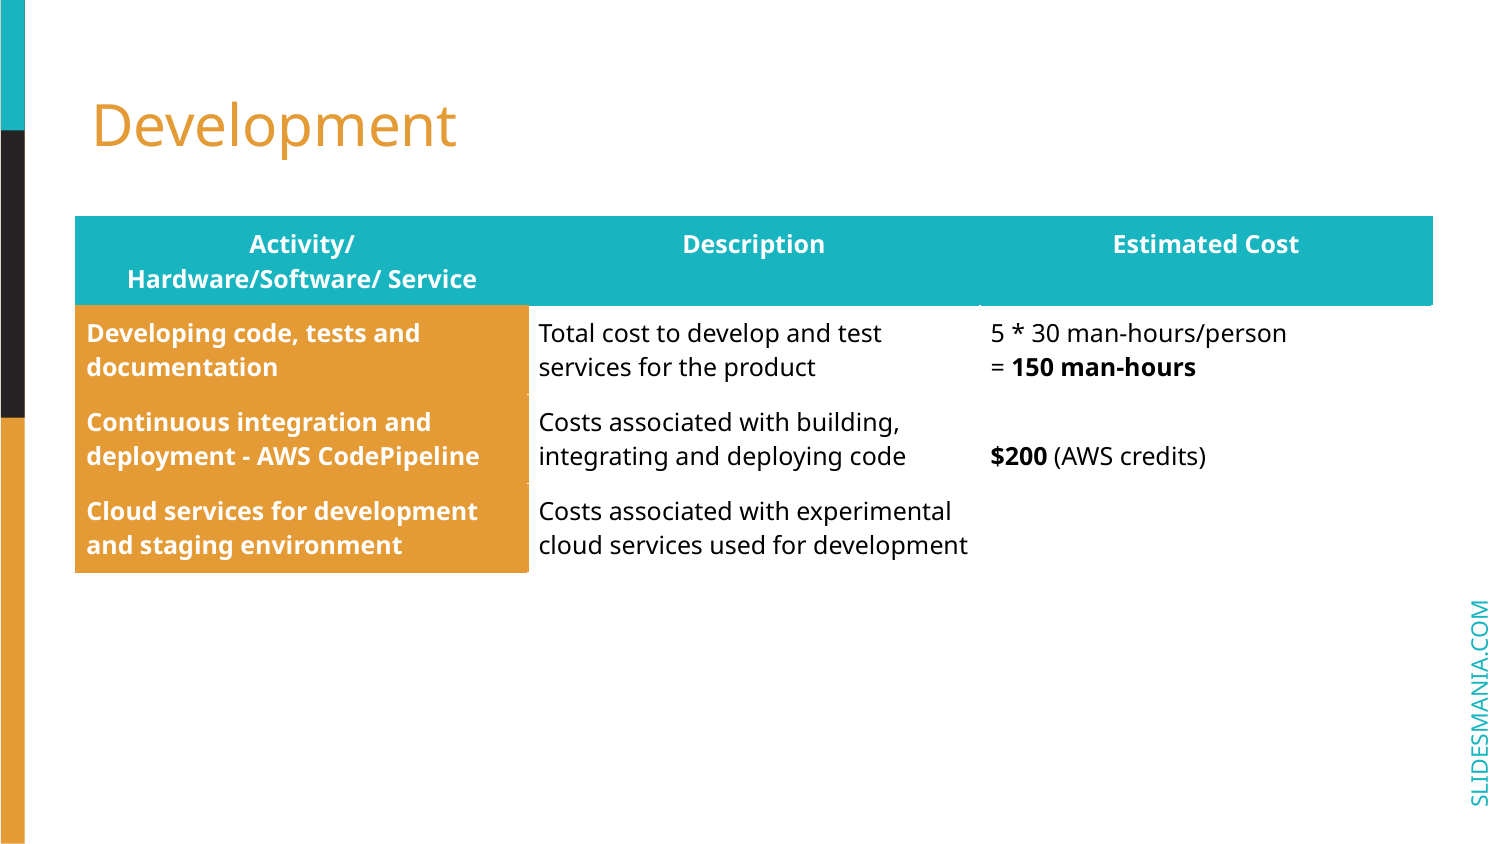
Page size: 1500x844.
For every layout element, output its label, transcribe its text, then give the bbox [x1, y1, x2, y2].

table_header Estimated Cost [981, 218, 1431, 305]
table_cell Costs associated with building, integrating and deploying code [529, 395, 979, 483]
table_header Description [529, 218, 979, 305]
table_cell Continuous integration and deployment - AWS CodePipeline [77, 395, 527, 483]
title Development [76, 72, 1433, 167]
table_cell Developing code, tests and documentation [77, 306, 527, 394]
table_cell Costs associated with experimental cloud services used for development [529, 484, 979, 572]
table_cell $200 (AWS credits) [981, 395, 1431, 572]
table_cell 5 * 30 man-hours/person = 150 man-hours [981, 306, 1431, 394]
table_cell Cloud services for development and staging environment [77, 484, 527, 572]
table_cell Total cost to develop and test services for the product [529, 306, 979, 394]
table_header Activity/ Hardware/Software/ Service [77, 218, 527, 305]
